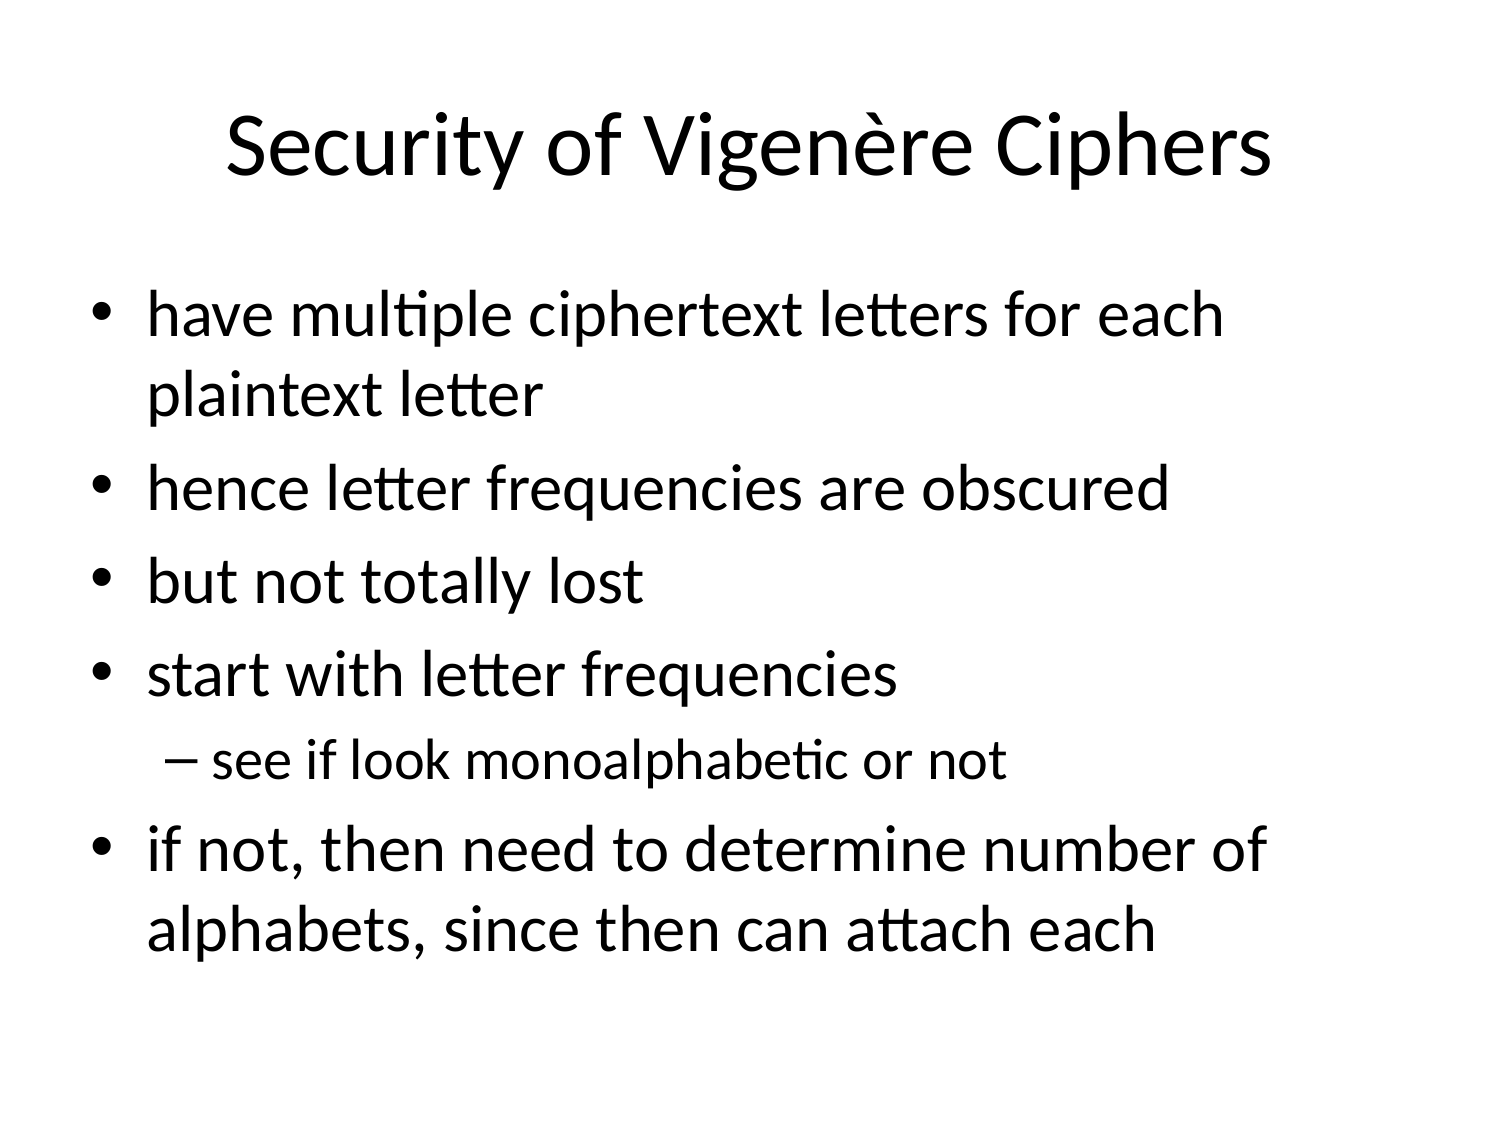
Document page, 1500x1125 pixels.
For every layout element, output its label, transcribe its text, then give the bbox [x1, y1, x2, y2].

list have multiple ciphertext letters for each plaintext letter hence letter frequencies are obscured but not totally lost start with letter frequencies see if look monoalphabetic or not if not, then need to determine number of alphabets, since then can attach each [75, 262, 1425, 1005]
title Security of Vigenère Ciphers [75, 45, 1425, 233]
